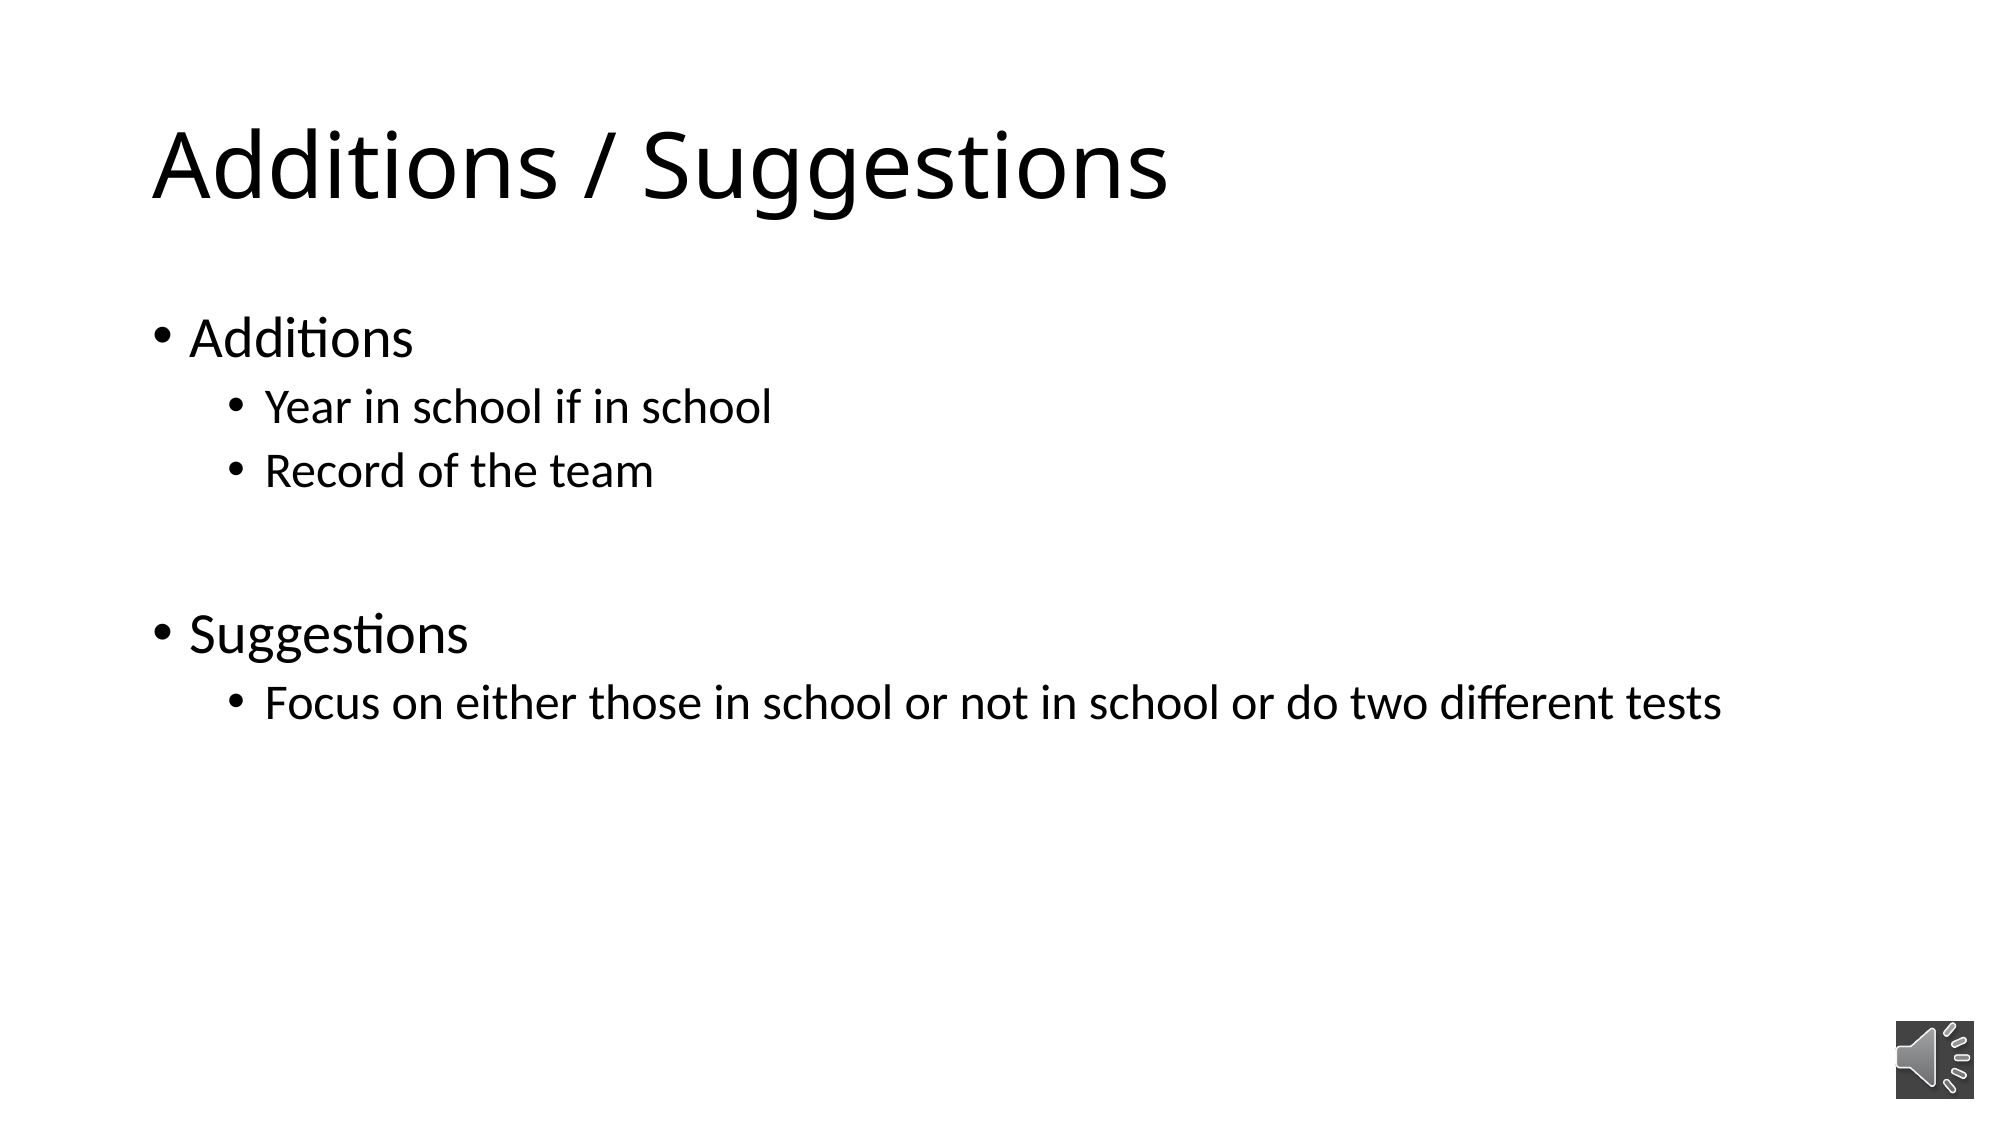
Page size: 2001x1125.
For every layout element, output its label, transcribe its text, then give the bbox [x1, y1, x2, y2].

picture [1894, 1019, 1975, 1100]
title Additions / Suggestions [137, 59, 1863, 278]
list Additions Year in school if in school Record of the team Suggestions Focus on either those in school or not in school or do two different tests [137, 299, 1863, 1014]
